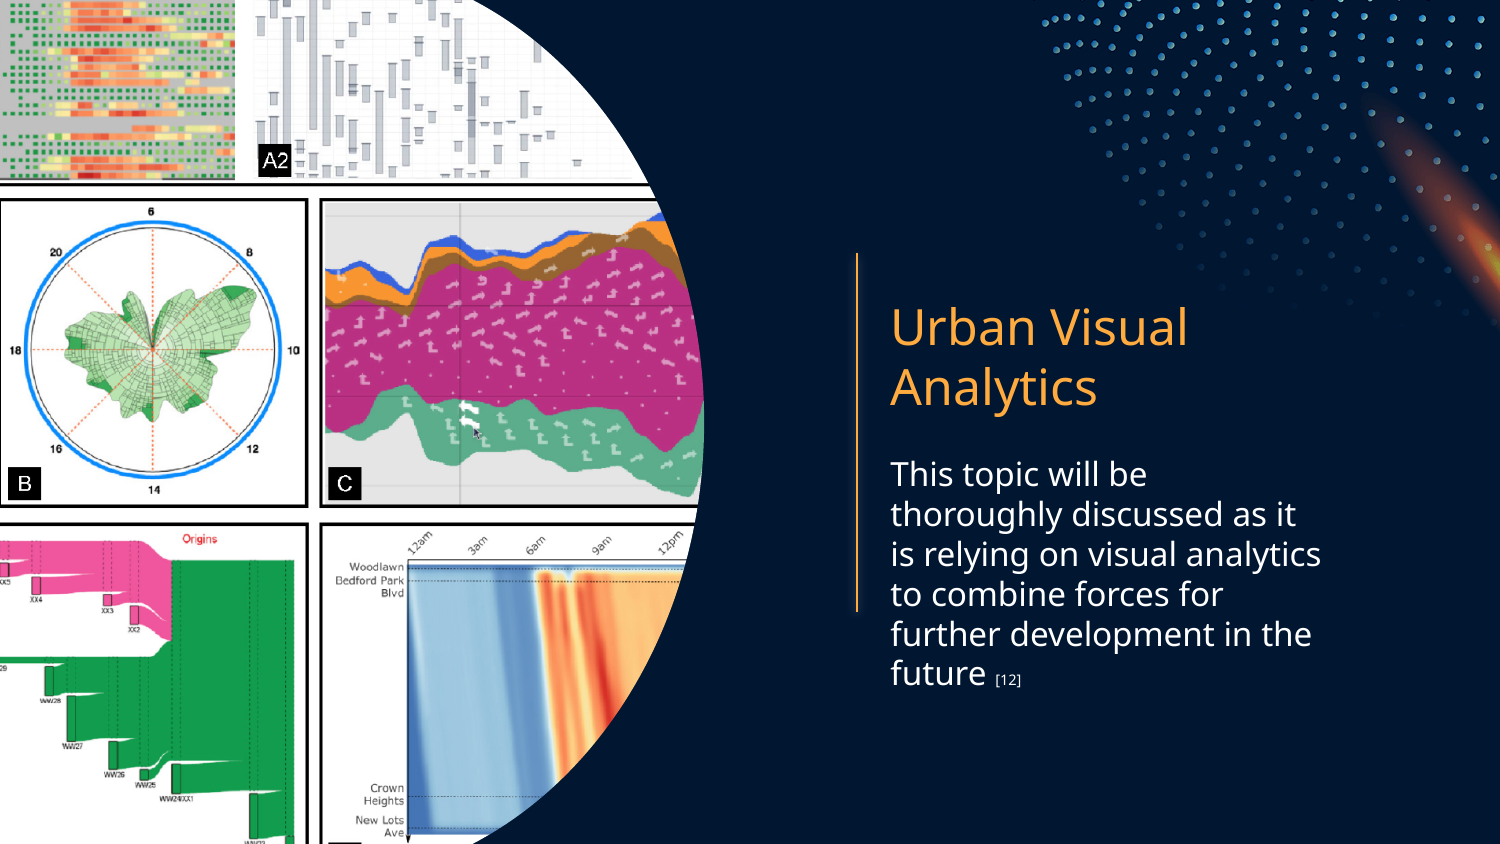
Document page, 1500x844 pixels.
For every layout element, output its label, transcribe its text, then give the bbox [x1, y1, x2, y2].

picture [0, 0, 1500, 844]
list This topic will be thoroughly discussed as it is relying on visual analytics to combine forces for further development in the future [12] [875, 438, 1341, 644]
title Urban Visual Analytics [875, 225, 1341, 431]
